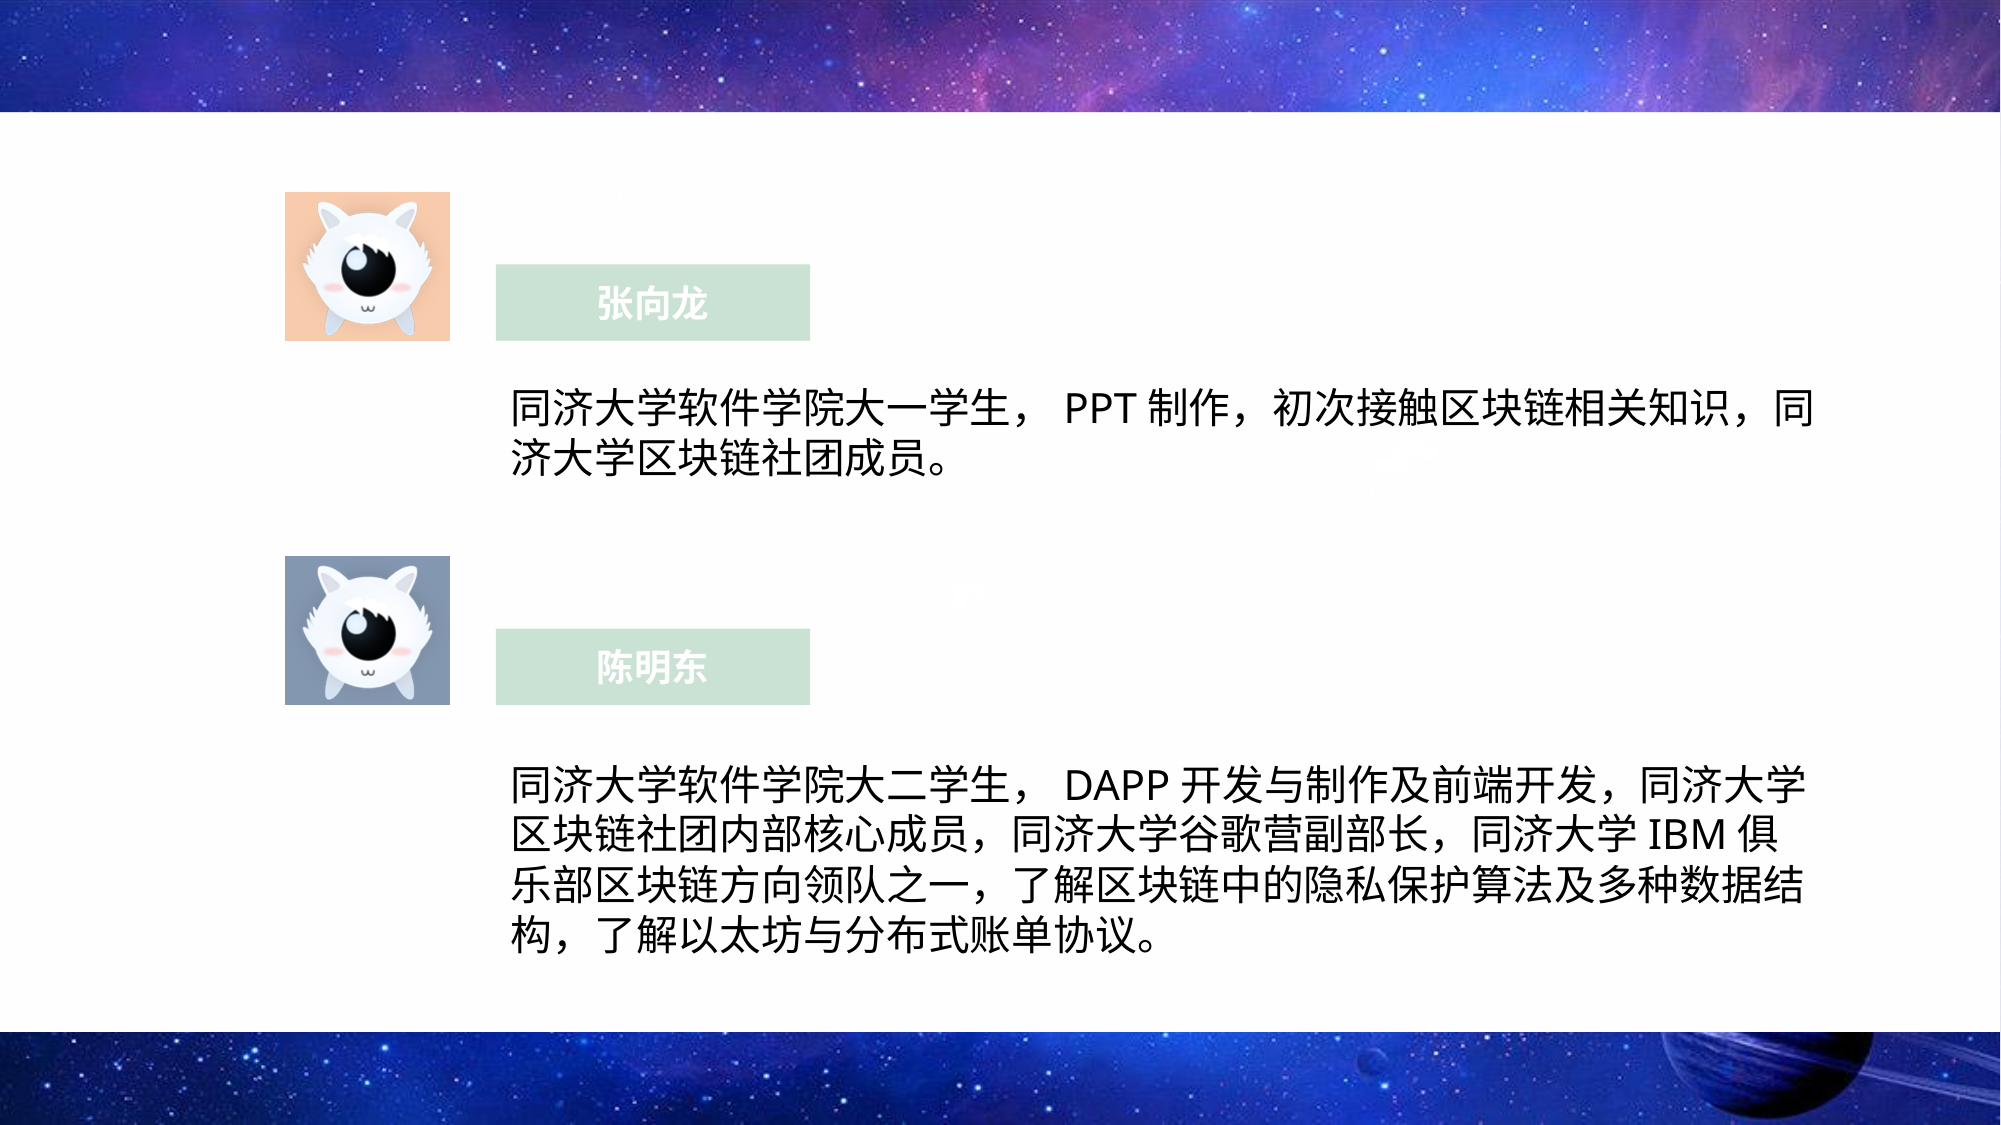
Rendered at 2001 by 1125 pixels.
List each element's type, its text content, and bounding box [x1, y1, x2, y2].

picture [285, 191, 451, 341]
text_box 张向龙 [495, 263, 811, 342]
picture [0, 0, 2001, 1125]
text_box [0, 112, 2000, 1032]
text_box 同济大学软件学院大一学生，PPT制作，初次接触区块链相关知识，同济大学区块链社团成员。 [495, 373, 1833, 549]
picture [285, 555, 451, 705]
text_box 陈明东 [495, 627, 811, 706]
text_box 同济大学软件学院大二学生，DAPP开发与制作及前端开发，同济大学区块链社团内部核心成员，同济大学谷歌营副部长，同济大学IBM俱乐部区块链方向领队之一，了解区块链中的隐私保护算法及多种数据结构，了解以太坊与分布式账单协议。 [495, 750, 1833, 1026]
